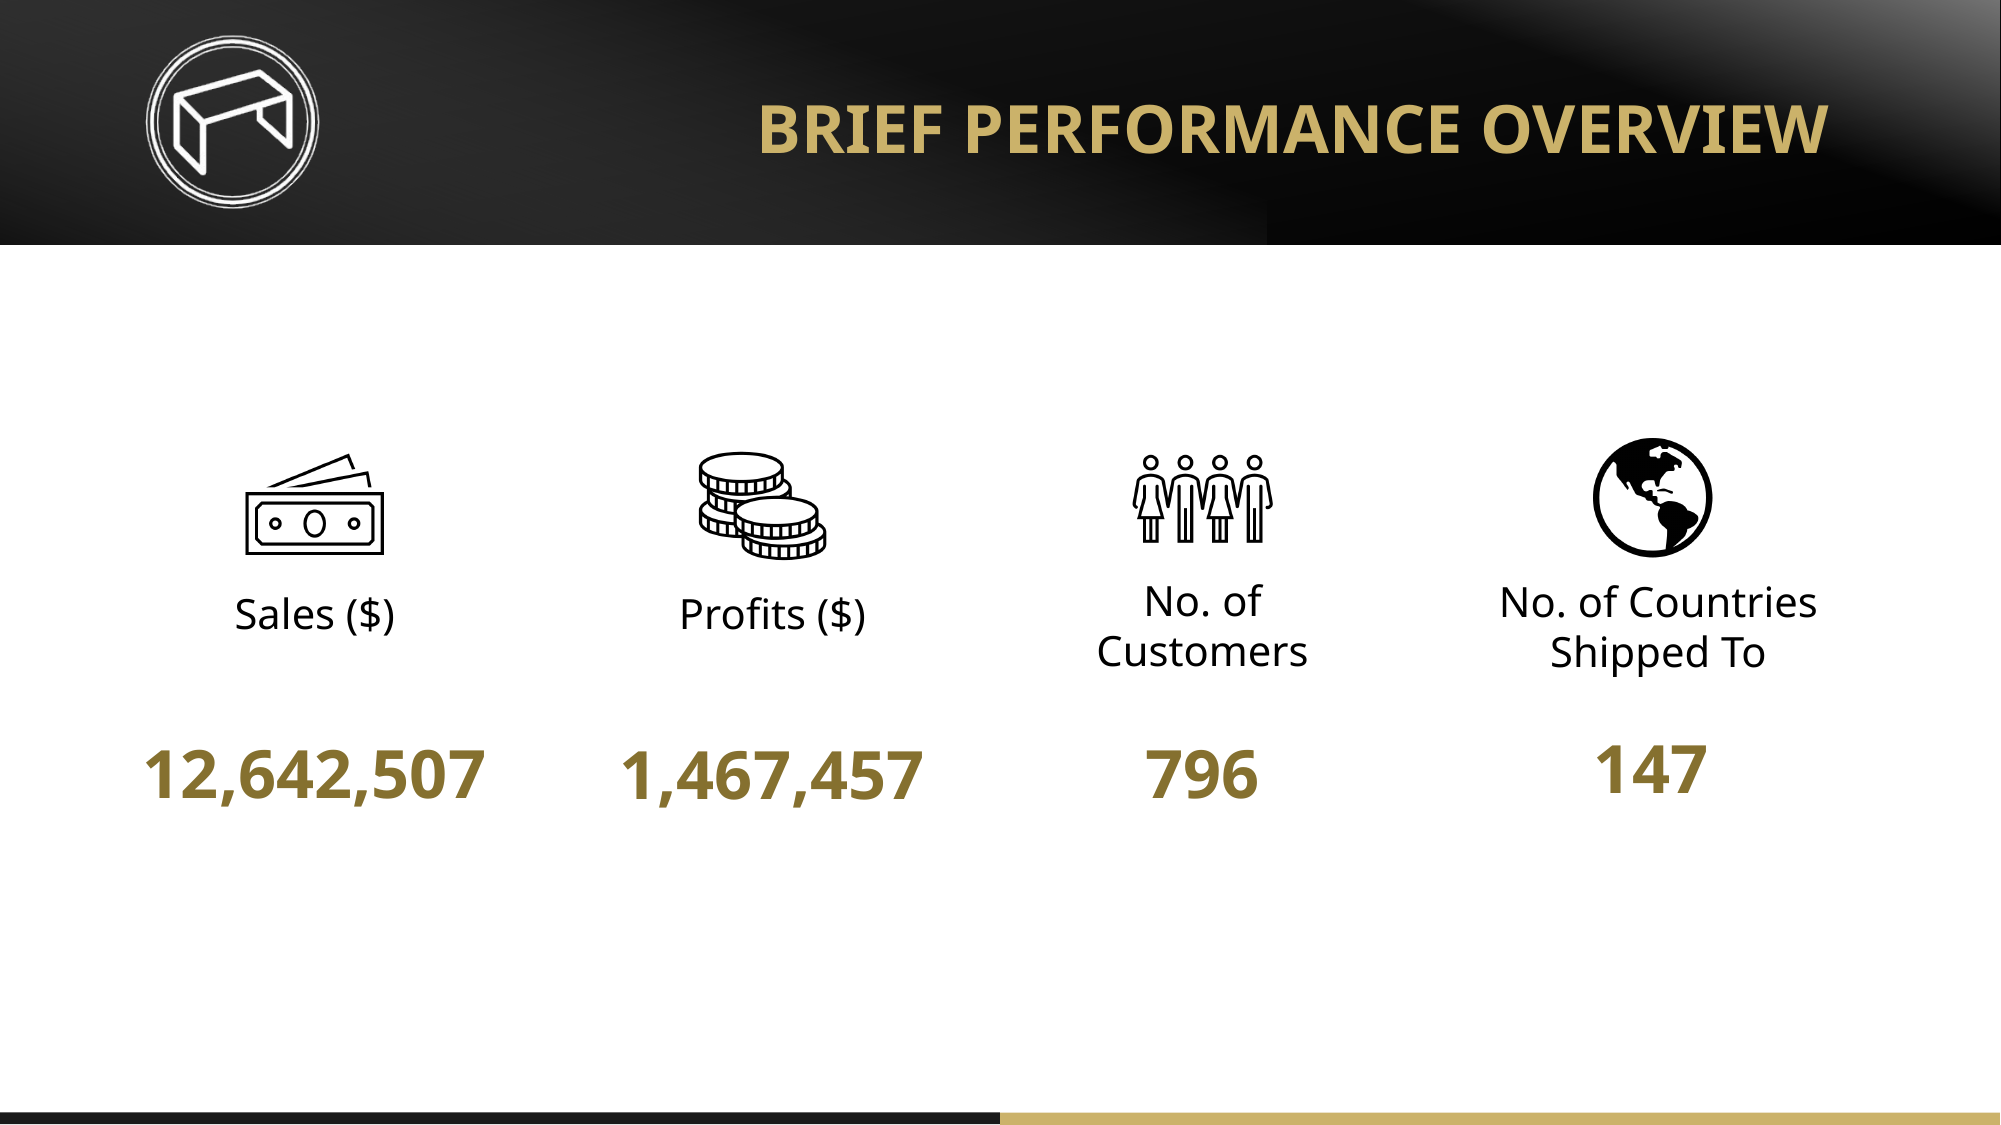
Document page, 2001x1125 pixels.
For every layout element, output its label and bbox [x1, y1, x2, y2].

text_box [1002, 1111, 2000, 1125]
text_box [0, 1111, 1002, 1125]
text_box [1454, 421, 1863, 817]
picture [136, 24, 335, 215]
text_box [1002, 423, 1403, 822]
text_box [114, 428, 515, 822]
text_box [595, 429, 950, 822]
text_box [0, 0, 2000, 245]
